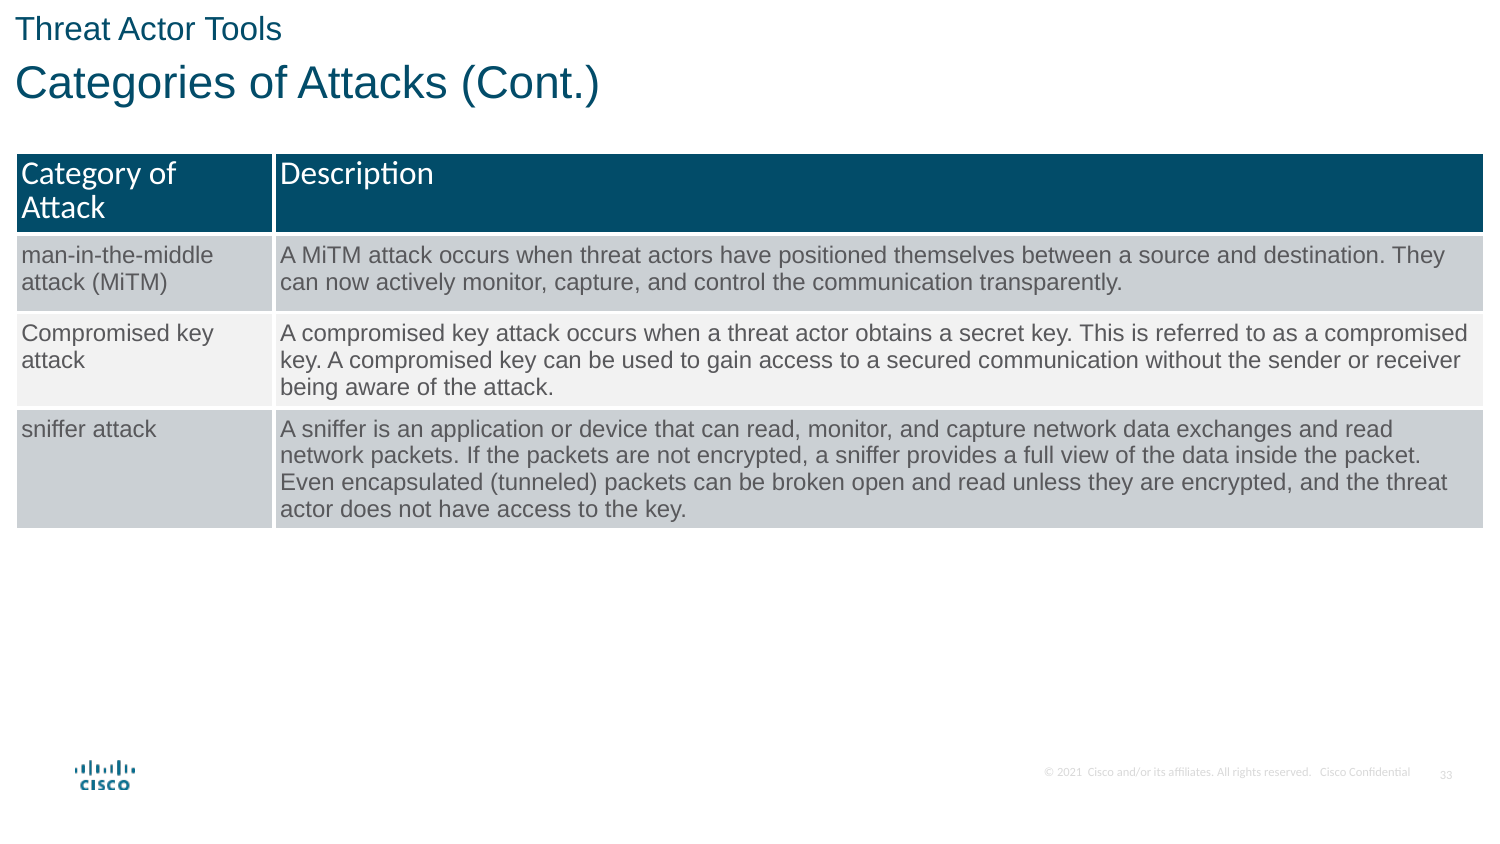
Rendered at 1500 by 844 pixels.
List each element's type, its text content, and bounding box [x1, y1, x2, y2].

picture [75, 759, 135, 790]
table_header Description [276, 154, 1483, 232]
list Categories of Attacks (Cont.) [0, 45, 1500, 195]
slide_number <number> [1425, 759, 1500, 797]
table_cell A MiTM attack occurs when threat actors have positioned themselves between a source and destination. They can now actively monitor, capture, and control the communication transparently. [276, 236, 1483, 311]
table_cell sniffer attack [17, 410, 272, 528]
table_cell A compromised key attack occurs when a threat actor obtains a secret key. This is referred to as a compromised key. A compromised key can be used to gain access to a secured communication without the sender or receiver being aware of the attack. [276, 314, 1483, 406]
list Threat Actor Tools [0, 0, 1500, 45]
table_cell man-in-the-middle attack (MiTM) [17, 236, 272, 311]
table_cell A sniffer is an application or device that can read, monitor, and capture network data exchanges and read network packets. If the packets are not encrypted, a sniffer provides a full view of the data inside the packet. Even encapsulated (tunneled) packets can be broken open and read unless they are encrypted, and the threat actor does not have access to the key. [276, 410, 1483, 528]
table_header Category of Attack [17, 154, 272, 232]
table_cell Compromised key attack [17, 314, 272, 406]
